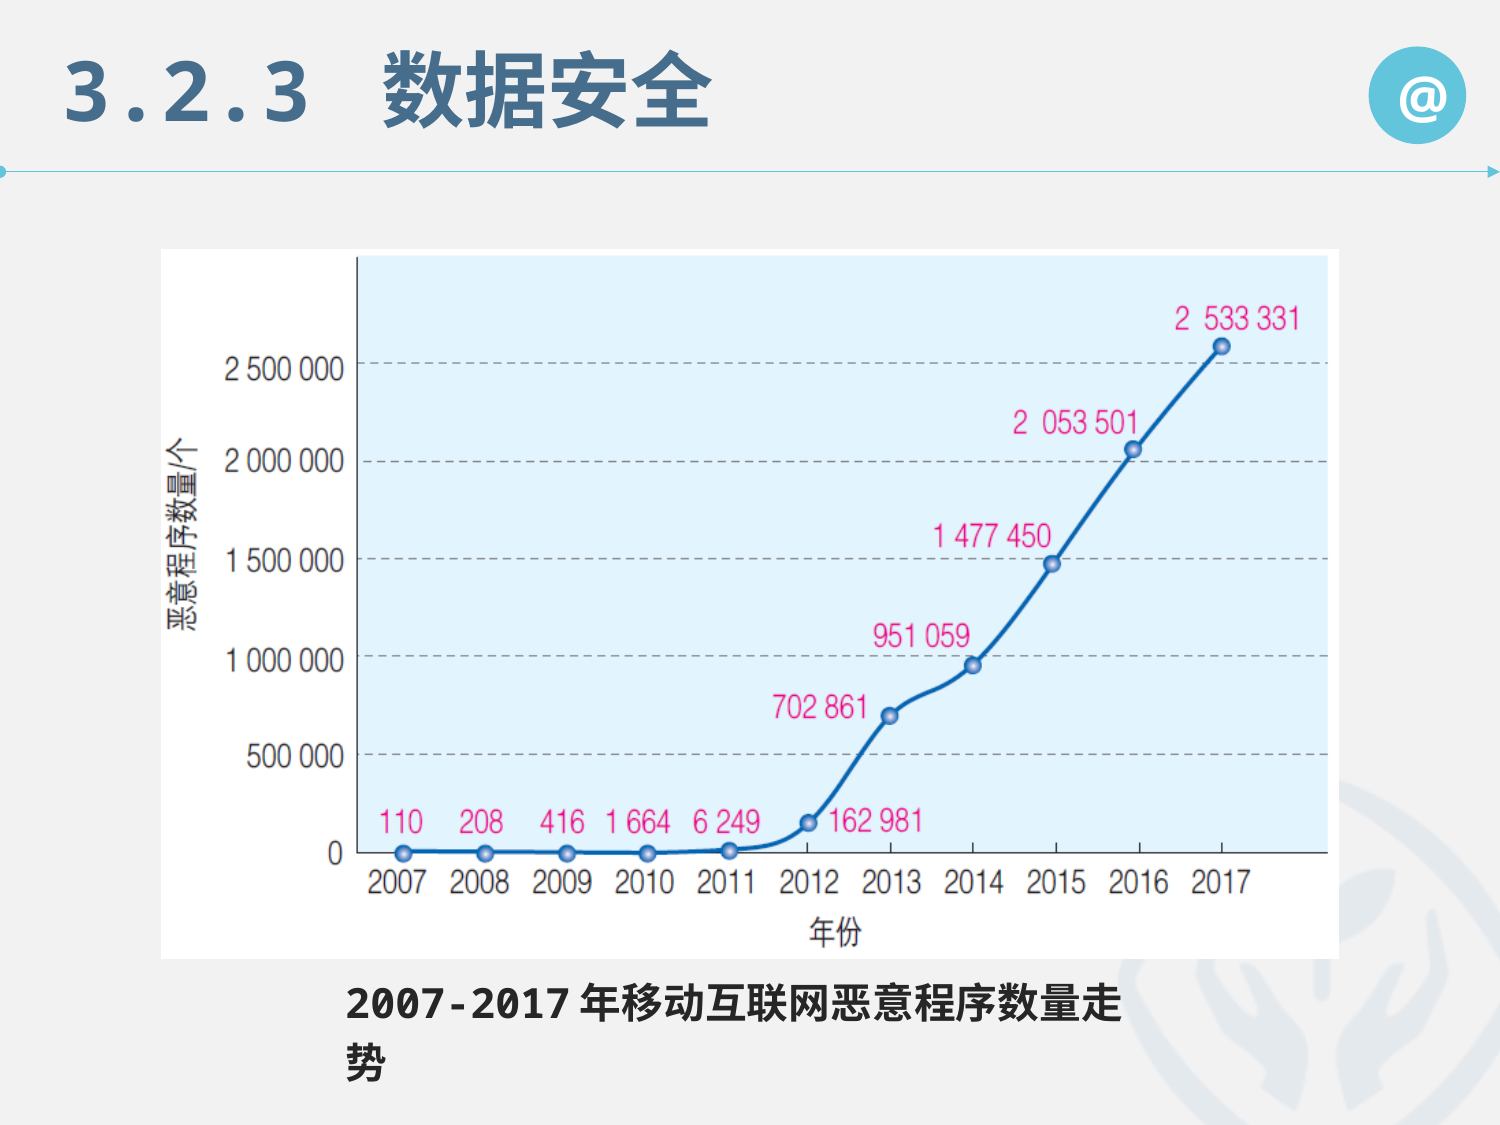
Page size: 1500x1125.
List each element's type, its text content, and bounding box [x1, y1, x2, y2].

text_box @ [1368, 46, 1467, 145]
text_box 2007-2017年移动互联网恶意程序数量走势 [330, 959, 1170, 1094]
text_box 3.2.3 数据安全 [46, 30, 1128, 145]
picture [161, 249, 1500, 1125]
